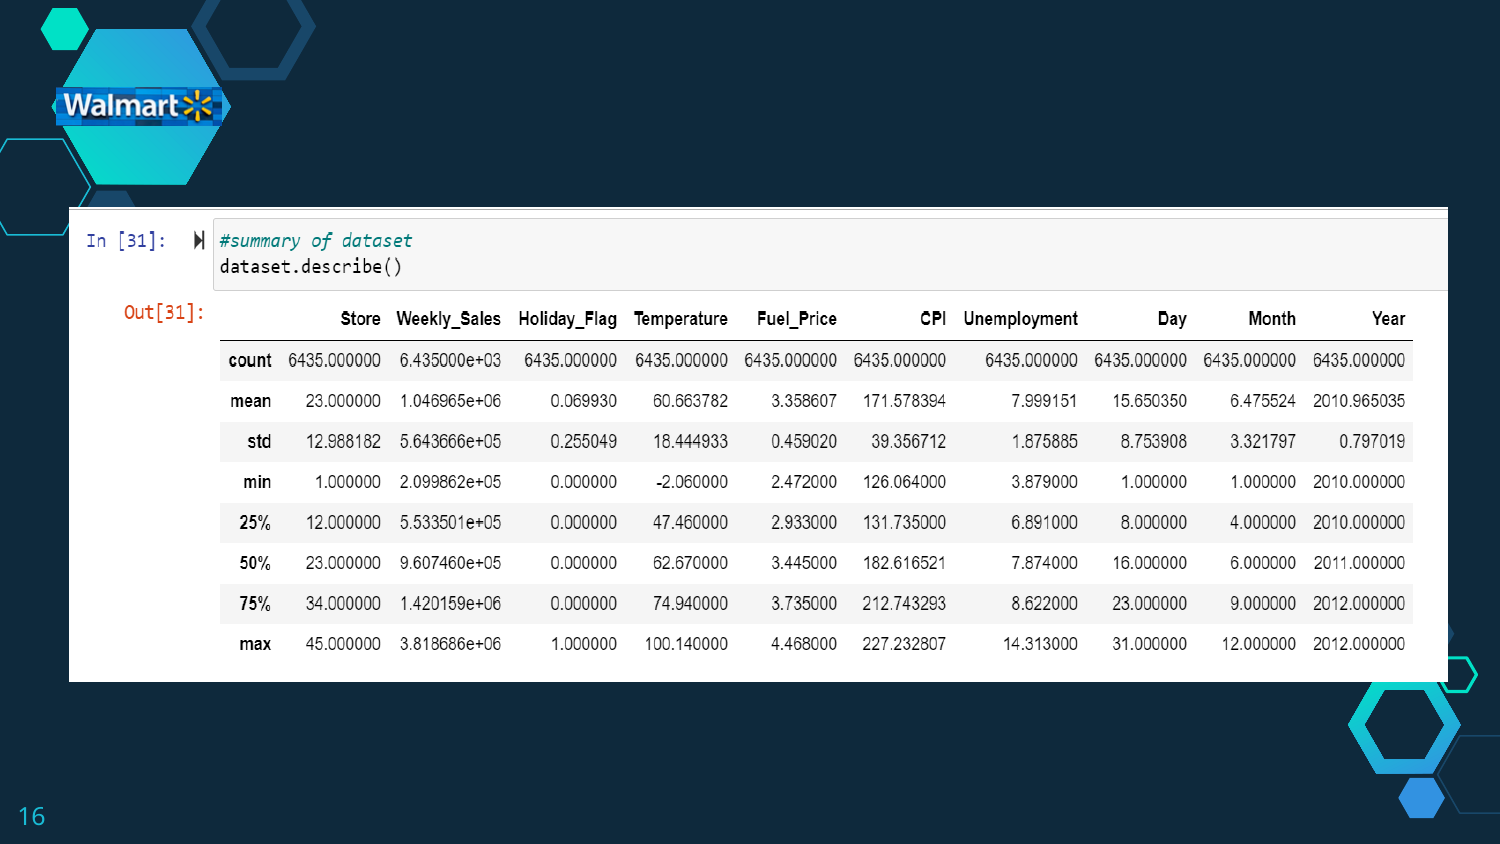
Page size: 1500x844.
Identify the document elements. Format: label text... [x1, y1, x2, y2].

picture [69, 207, 1448, 682]
slide_number 16 [2, 785, 93, 844]
picture [55, 87, 222, 127]
